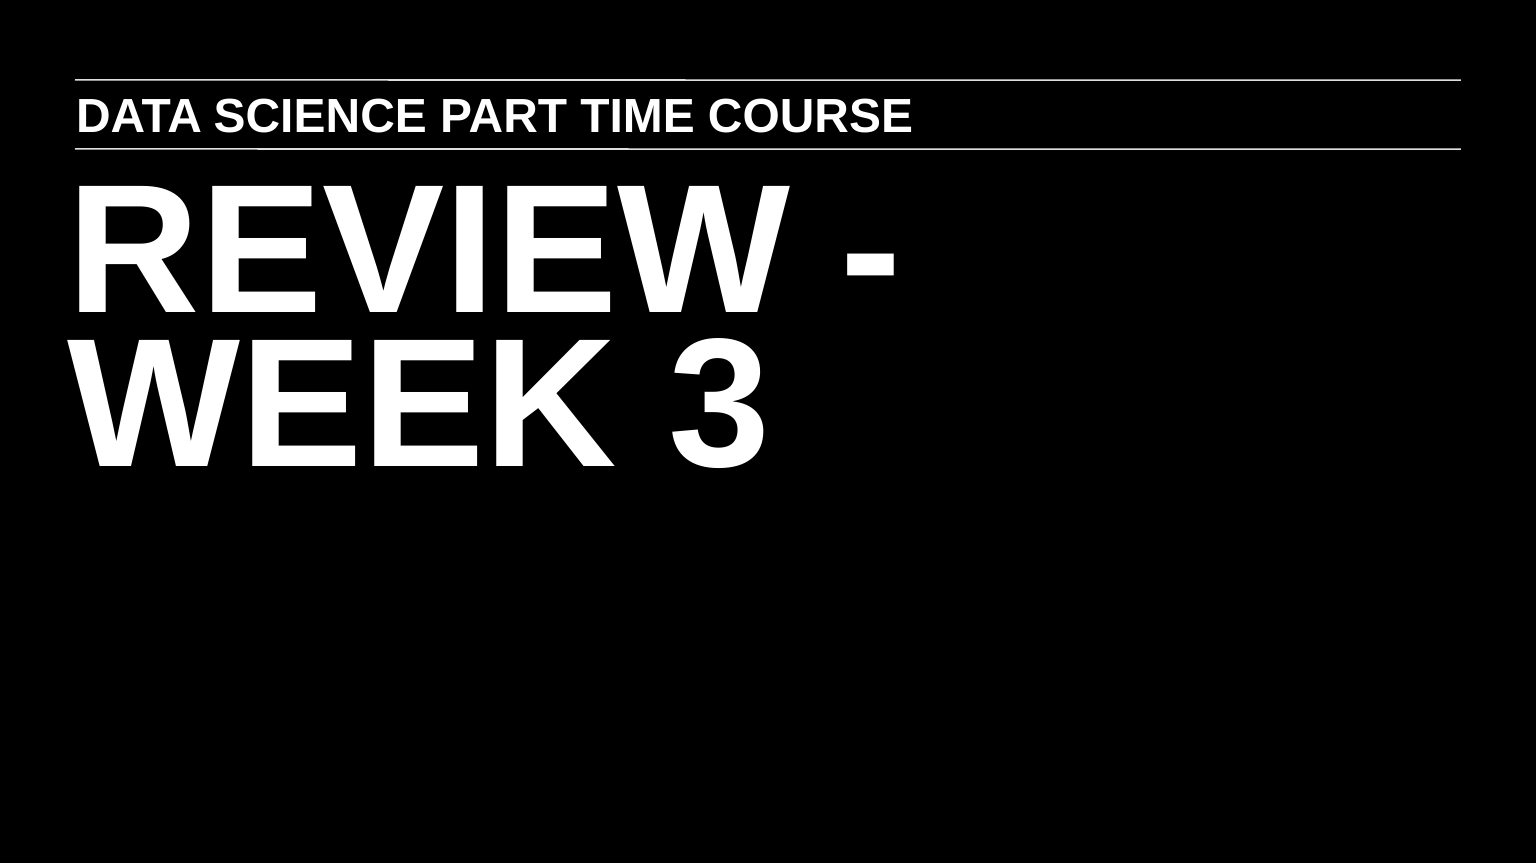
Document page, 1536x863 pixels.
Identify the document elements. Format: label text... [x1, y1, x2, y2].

title REVIEW - WEEK 3 [56, 182, 1440, 823]
list DATA SCIENCE PART TIME COURSE [60, 80, 1112, 184]
